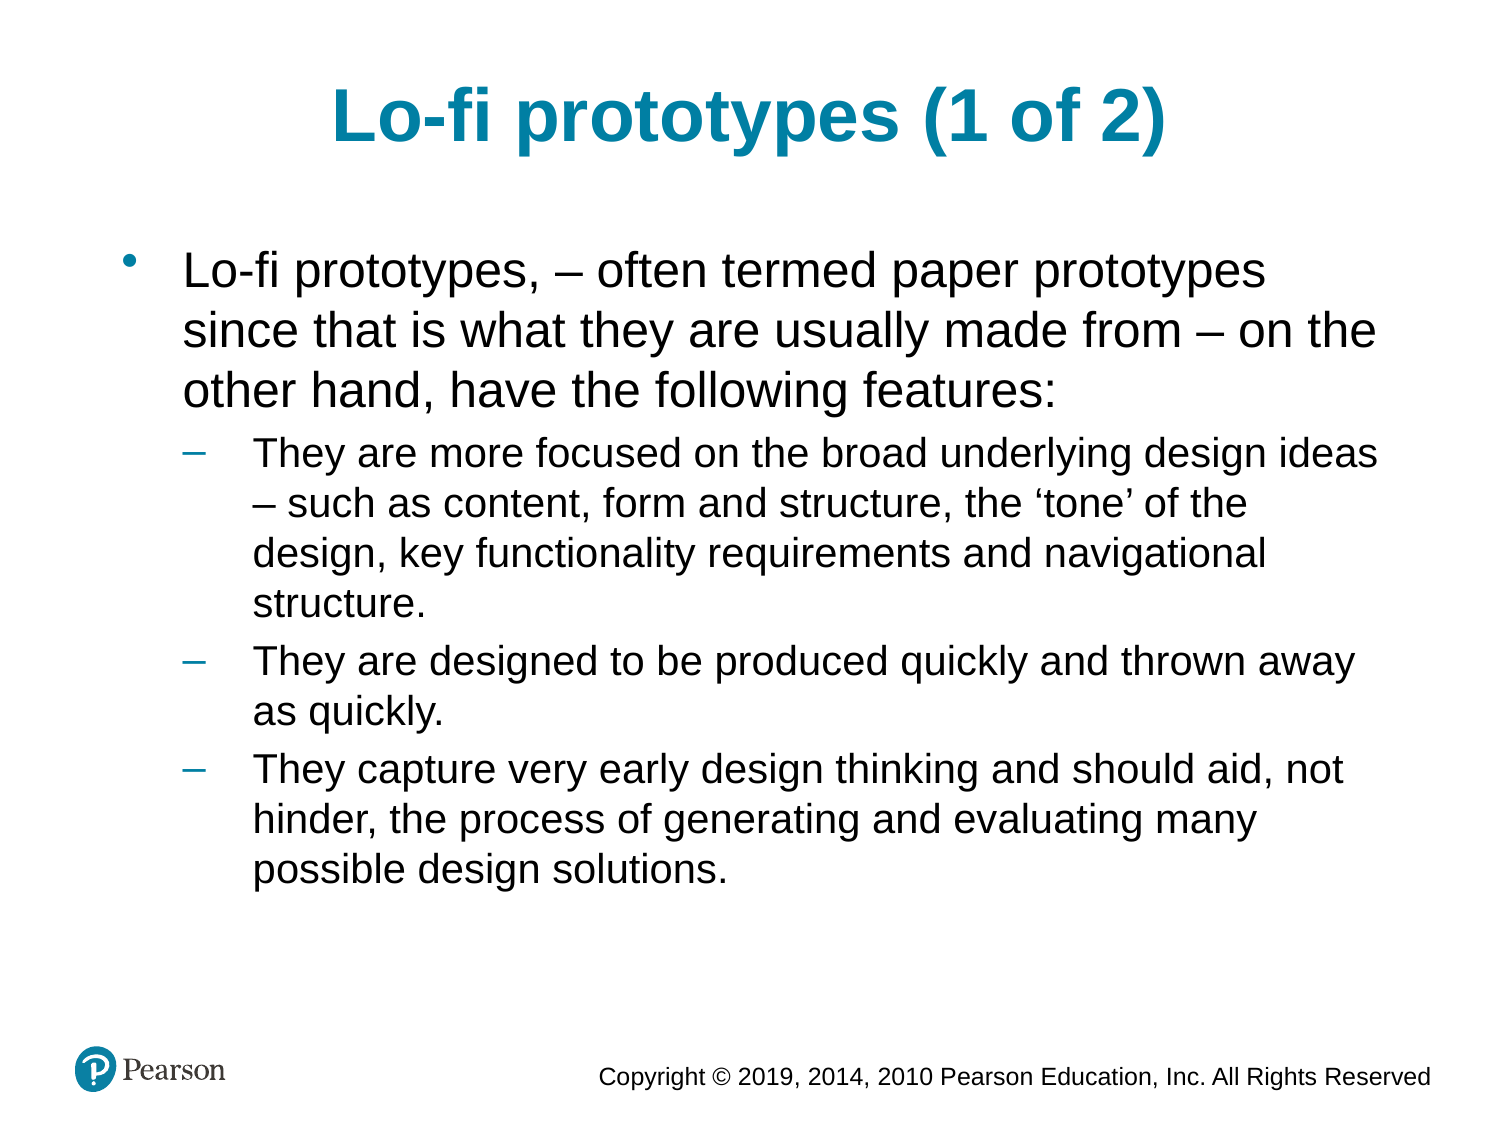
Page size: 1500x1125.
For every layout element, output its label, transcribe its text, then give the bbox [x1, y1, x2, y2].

list Lo-fi prototypes, – often termed paper prototypes since that is what they are usually made from – on the other hand, have the following features: They are more focused on the broad underlying design ideas – such as content, form and structure, the ‘tone’ of the design, key functionality requirements and navigational structure. They are designed to be produced quickly and thrown away as quickly. They capture very early design thinking and should aid, not hinder, the process of generating and evaluating many possible design solutions. [106, 229, 1401, 936]
title Lo-fi prototypes (1 of 2) [103, 49, 1397, 173]
